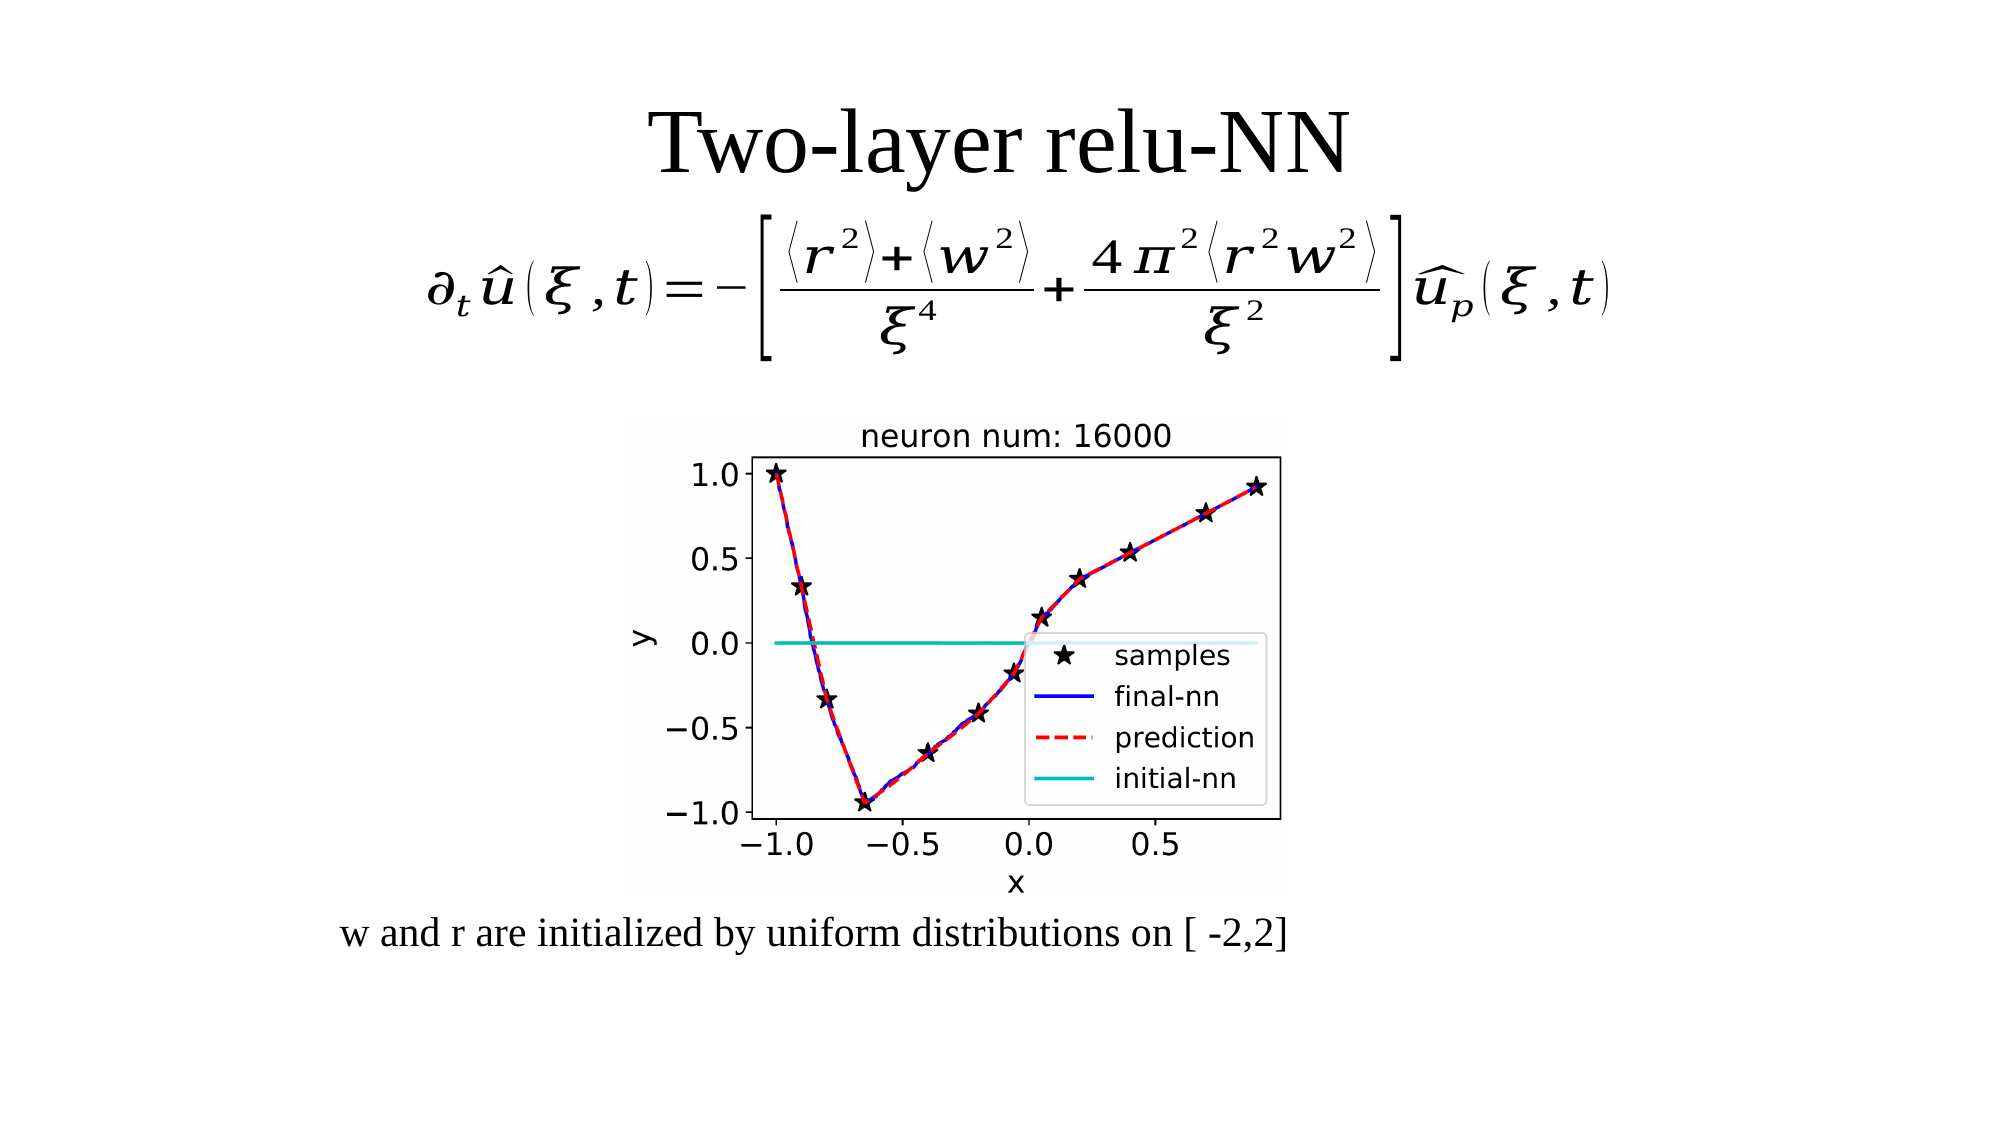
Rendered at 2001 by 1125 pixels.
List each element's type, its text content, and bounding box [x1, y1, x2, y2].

text_box w and r are initialized by uniform distributions on [ -2,2] [324, 896, 1738, 962]
picture [624, 412, 1288, 897]
text_box Two-layer relu-NN [324, 50, 1675, 223]
